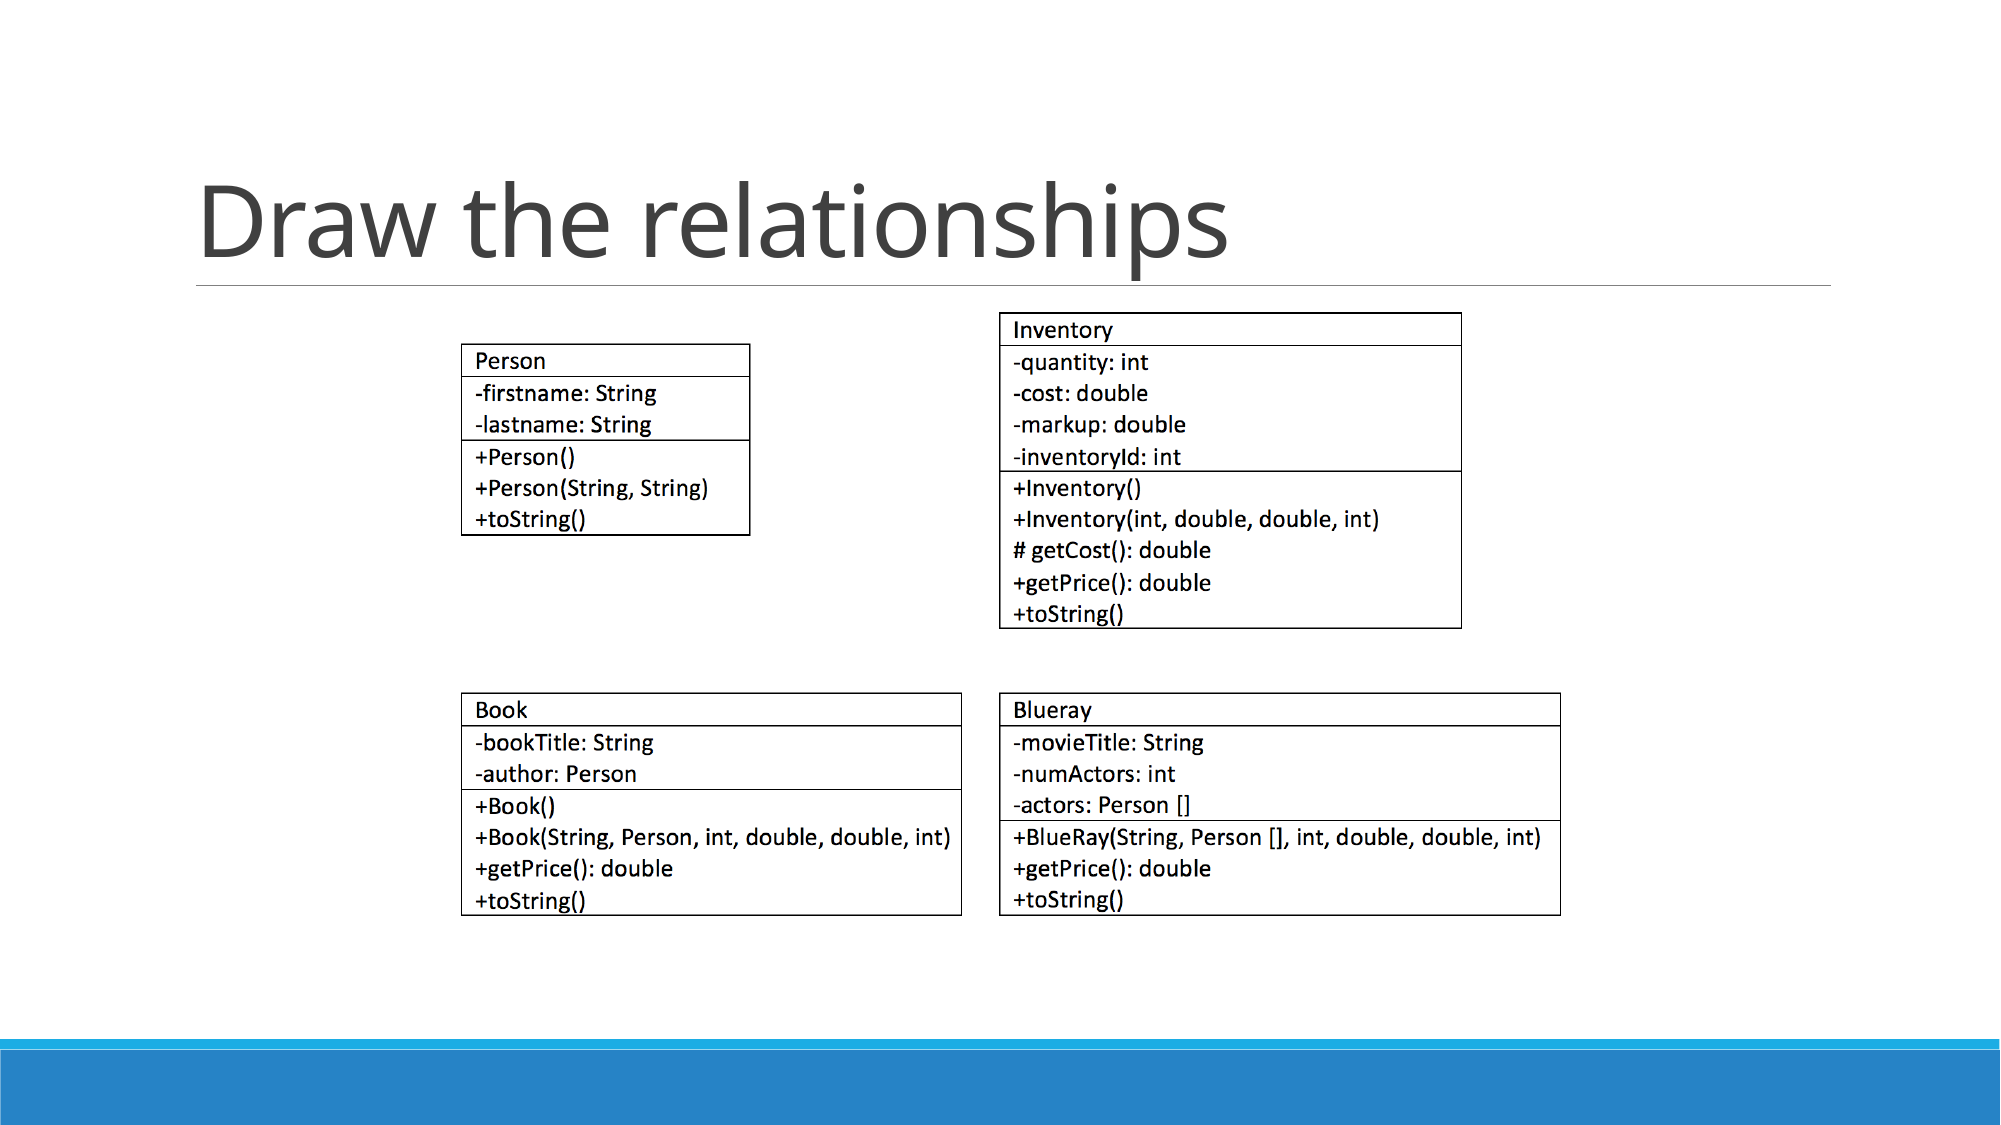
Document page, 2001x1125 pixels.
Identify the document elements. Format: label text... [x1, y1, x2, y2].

title Draw the relationships [180, 47, 1830, 285]
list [420, 302, 1590, 964]
